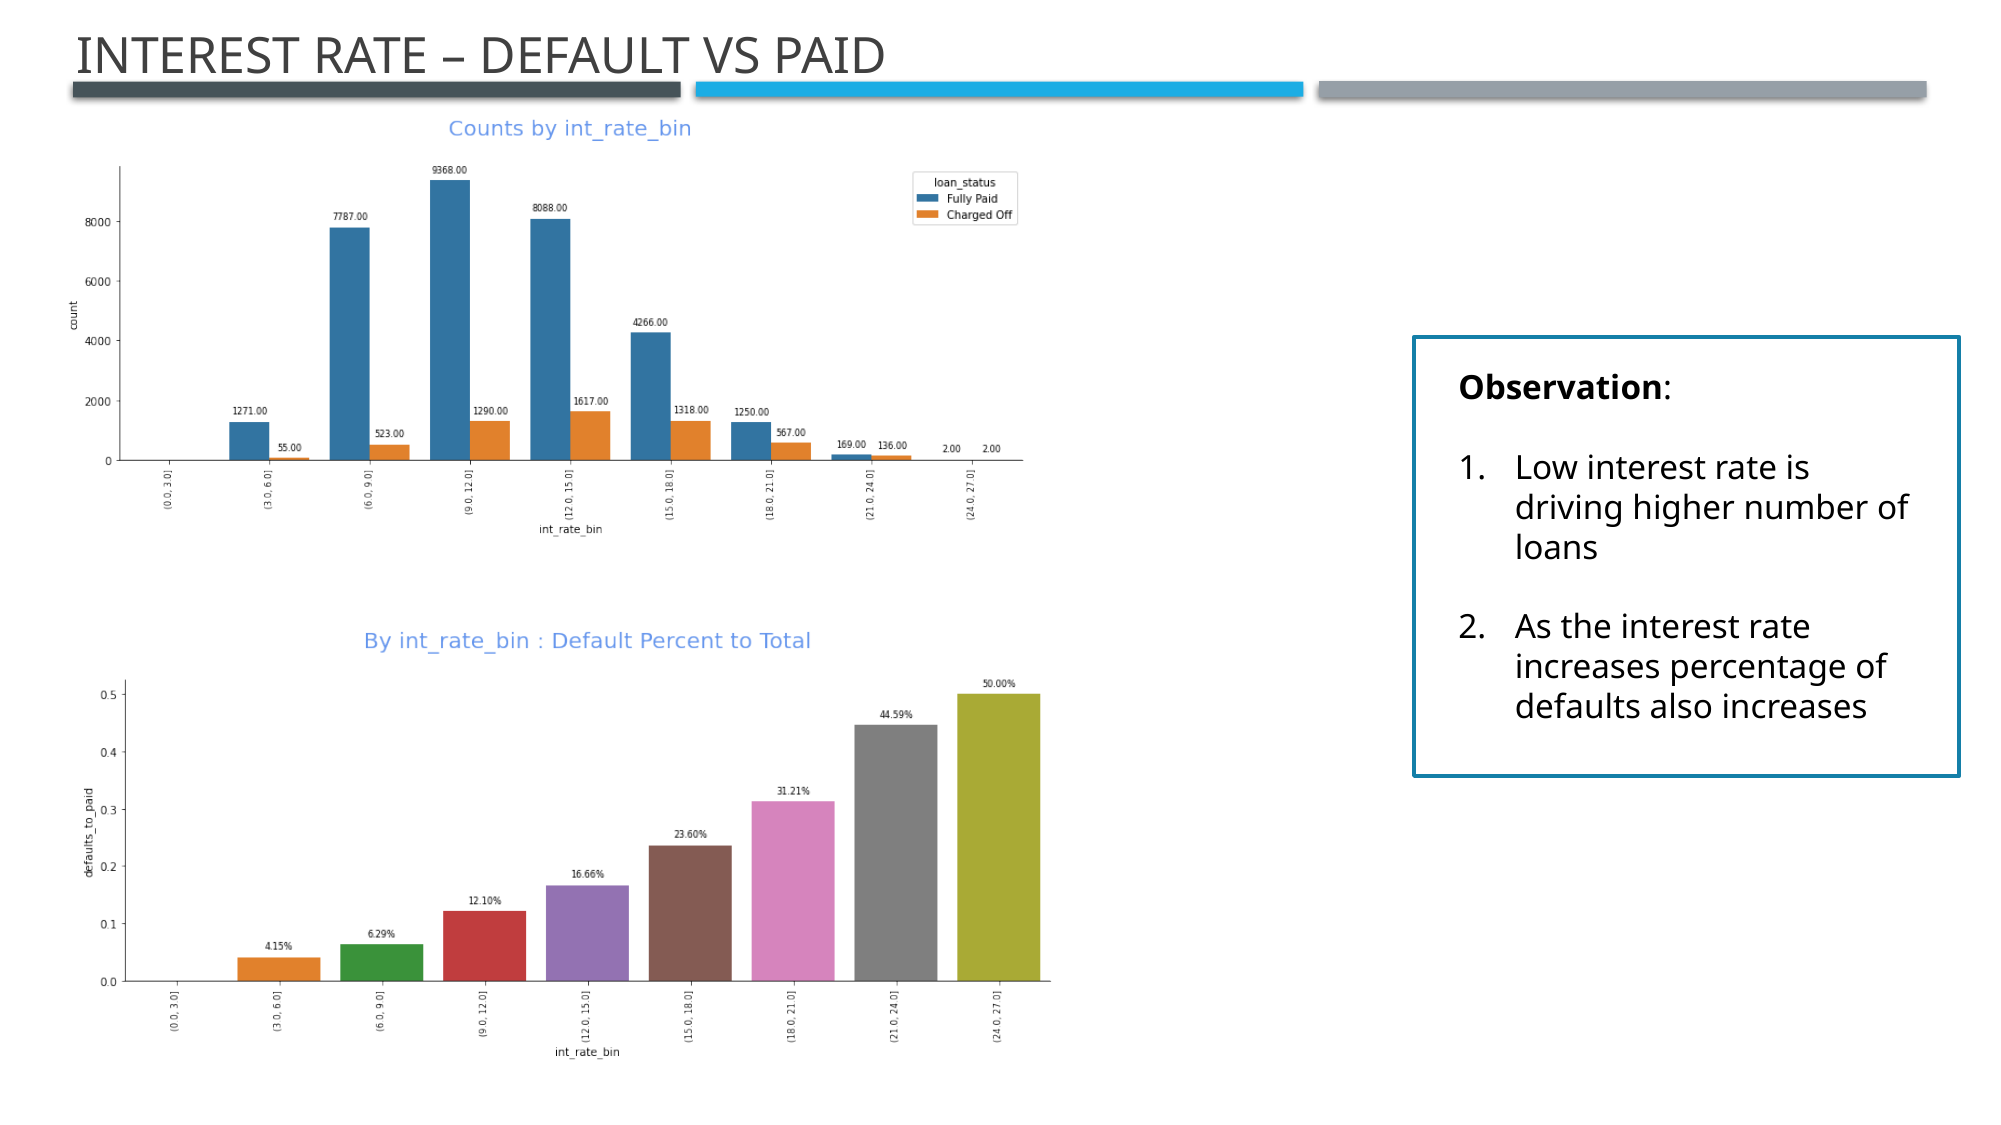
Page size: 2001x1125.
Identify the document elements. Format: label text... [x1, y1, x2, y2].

text_box [1412, 335, 1961, 778]
picture [75, 624, 1058, 1065]
text_box Observation: Low interest rate is driving higher number of loans As the interest rate increases percentage of defaults also increases [1443, 358, 1924, 733]
title INTEREST RATE – Default vs PAID [61, 6, 1871, 92]
picture [60, 111, 1029, 543]
